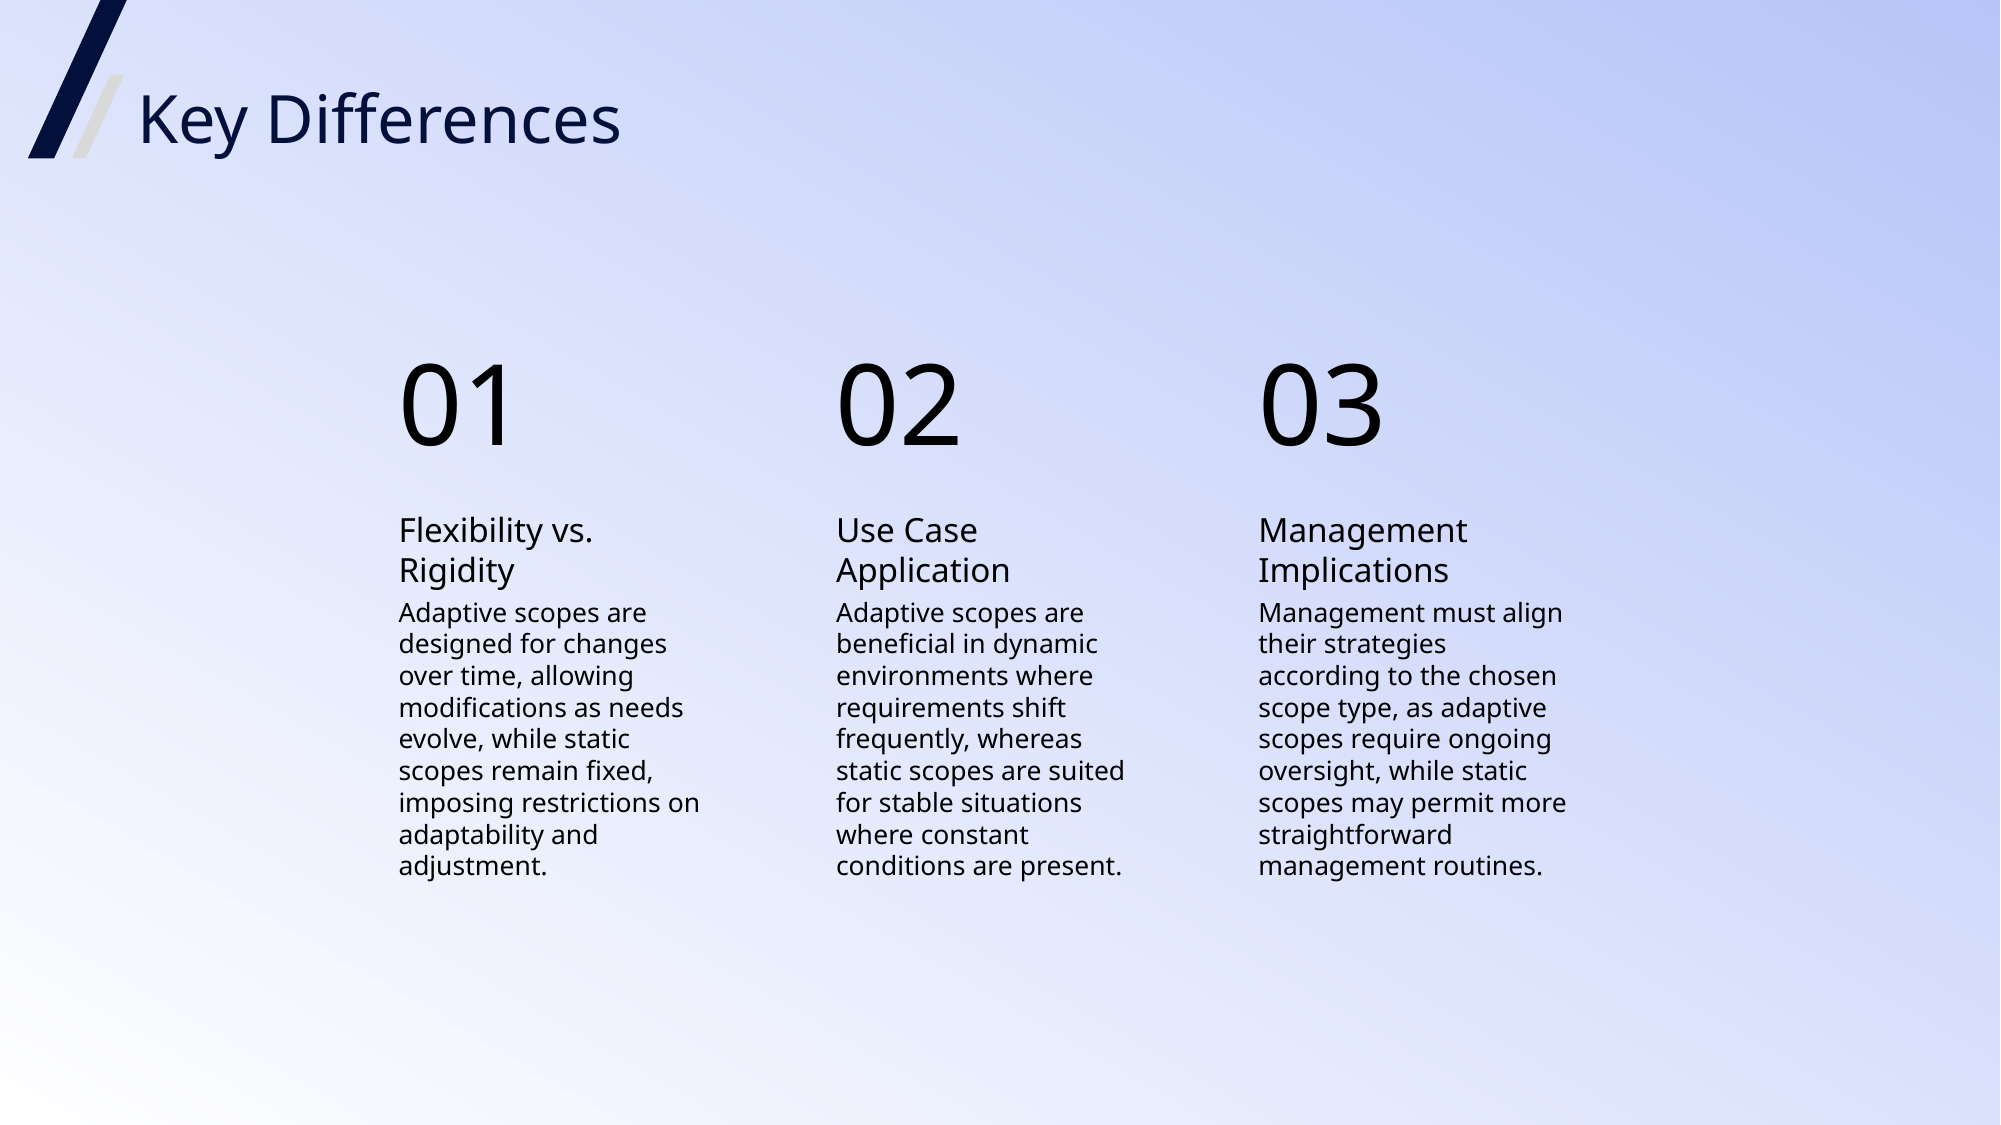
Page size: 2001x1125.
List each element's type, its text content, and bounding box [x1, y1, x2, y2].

text_box Adaptive scopes are designed for changes over time, allowing modifications as needs evolve, while static scopes remain fixed, imposing restrictions on adaptability and adjustment. [398, 595, 709, 1007]
text_box [0, 0, 2000, 1125]
text_box [71, 74, 125, 159]
text_box Adaptive scopes are beneficial in dynamic environments where requirements shift frequently, whereas static scopes are suited for stable situations where constant conditions are present. [835, 595, 1147, 1007]
text_box 01 [398, 332, 627, 470]
text_box Management Implications [1258, 509, 1575, 595]
text_box Use Case Application [835, 509, 1146, 595]
text_box Key Differences [137, 78, 1890, 155]
text_box Flexibility vs. Rigidity [398, 509, 707, 595]
text_box 02 [835, 332, 1065, 470]
text_box Management must align their strategies according to the chosen scope type, as adaptive scopes require ongoing oversight, while static scopes may permit more straightforward management routines. [1258, 595, 1575, 1007]
text_box 03 [1258, 332, 1487, 470]
text_box [27, 0, 127, 159]
